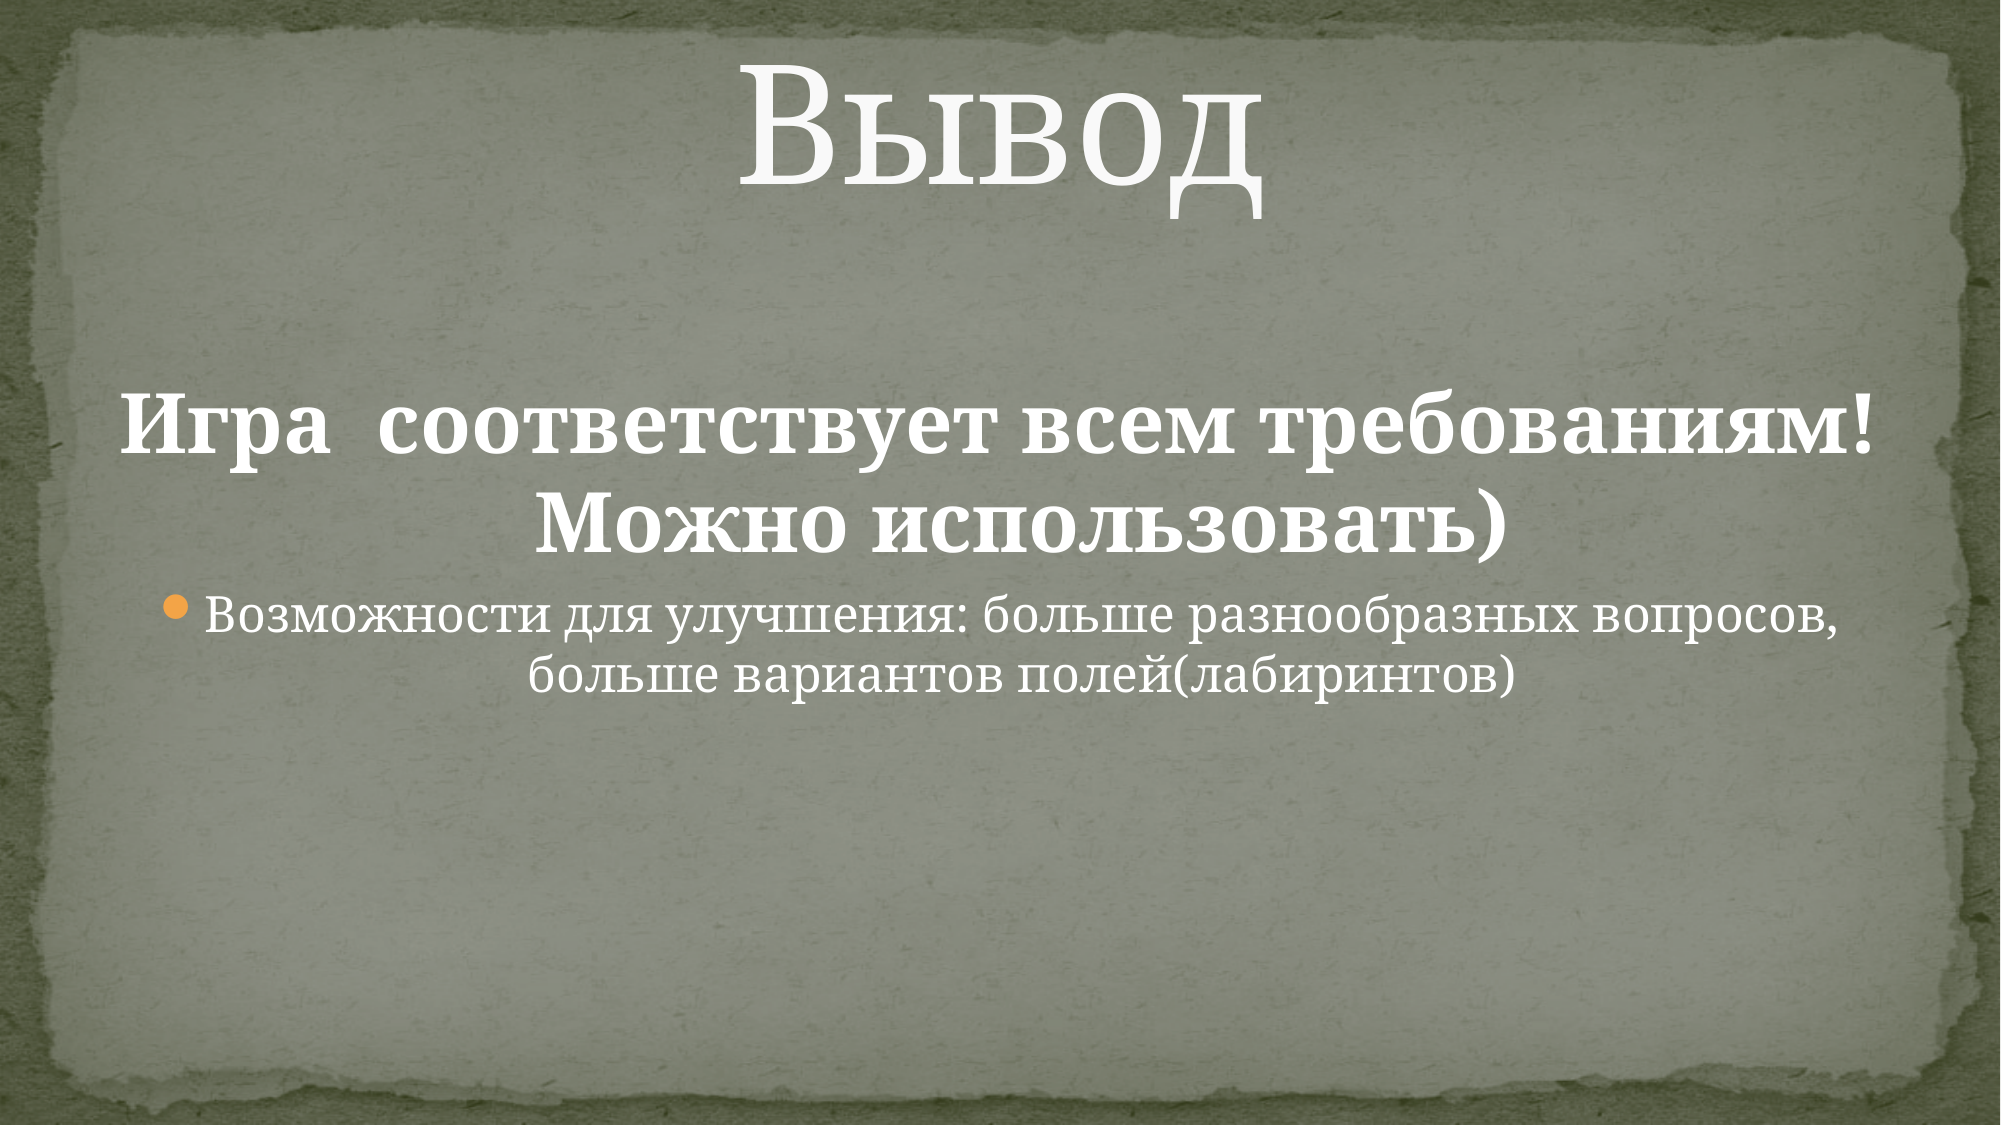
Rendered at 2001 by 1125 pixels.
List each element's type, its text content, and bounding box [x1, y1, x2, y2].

title Вывод [99, 24, 1900, 225]
list Игра соответствует всем требованиям! Можно использовать) Возможности для улучшения: больше разнообразных вопросов, больше вариантов полей(лабиринтов) [99, 249, 1900, 1000]
